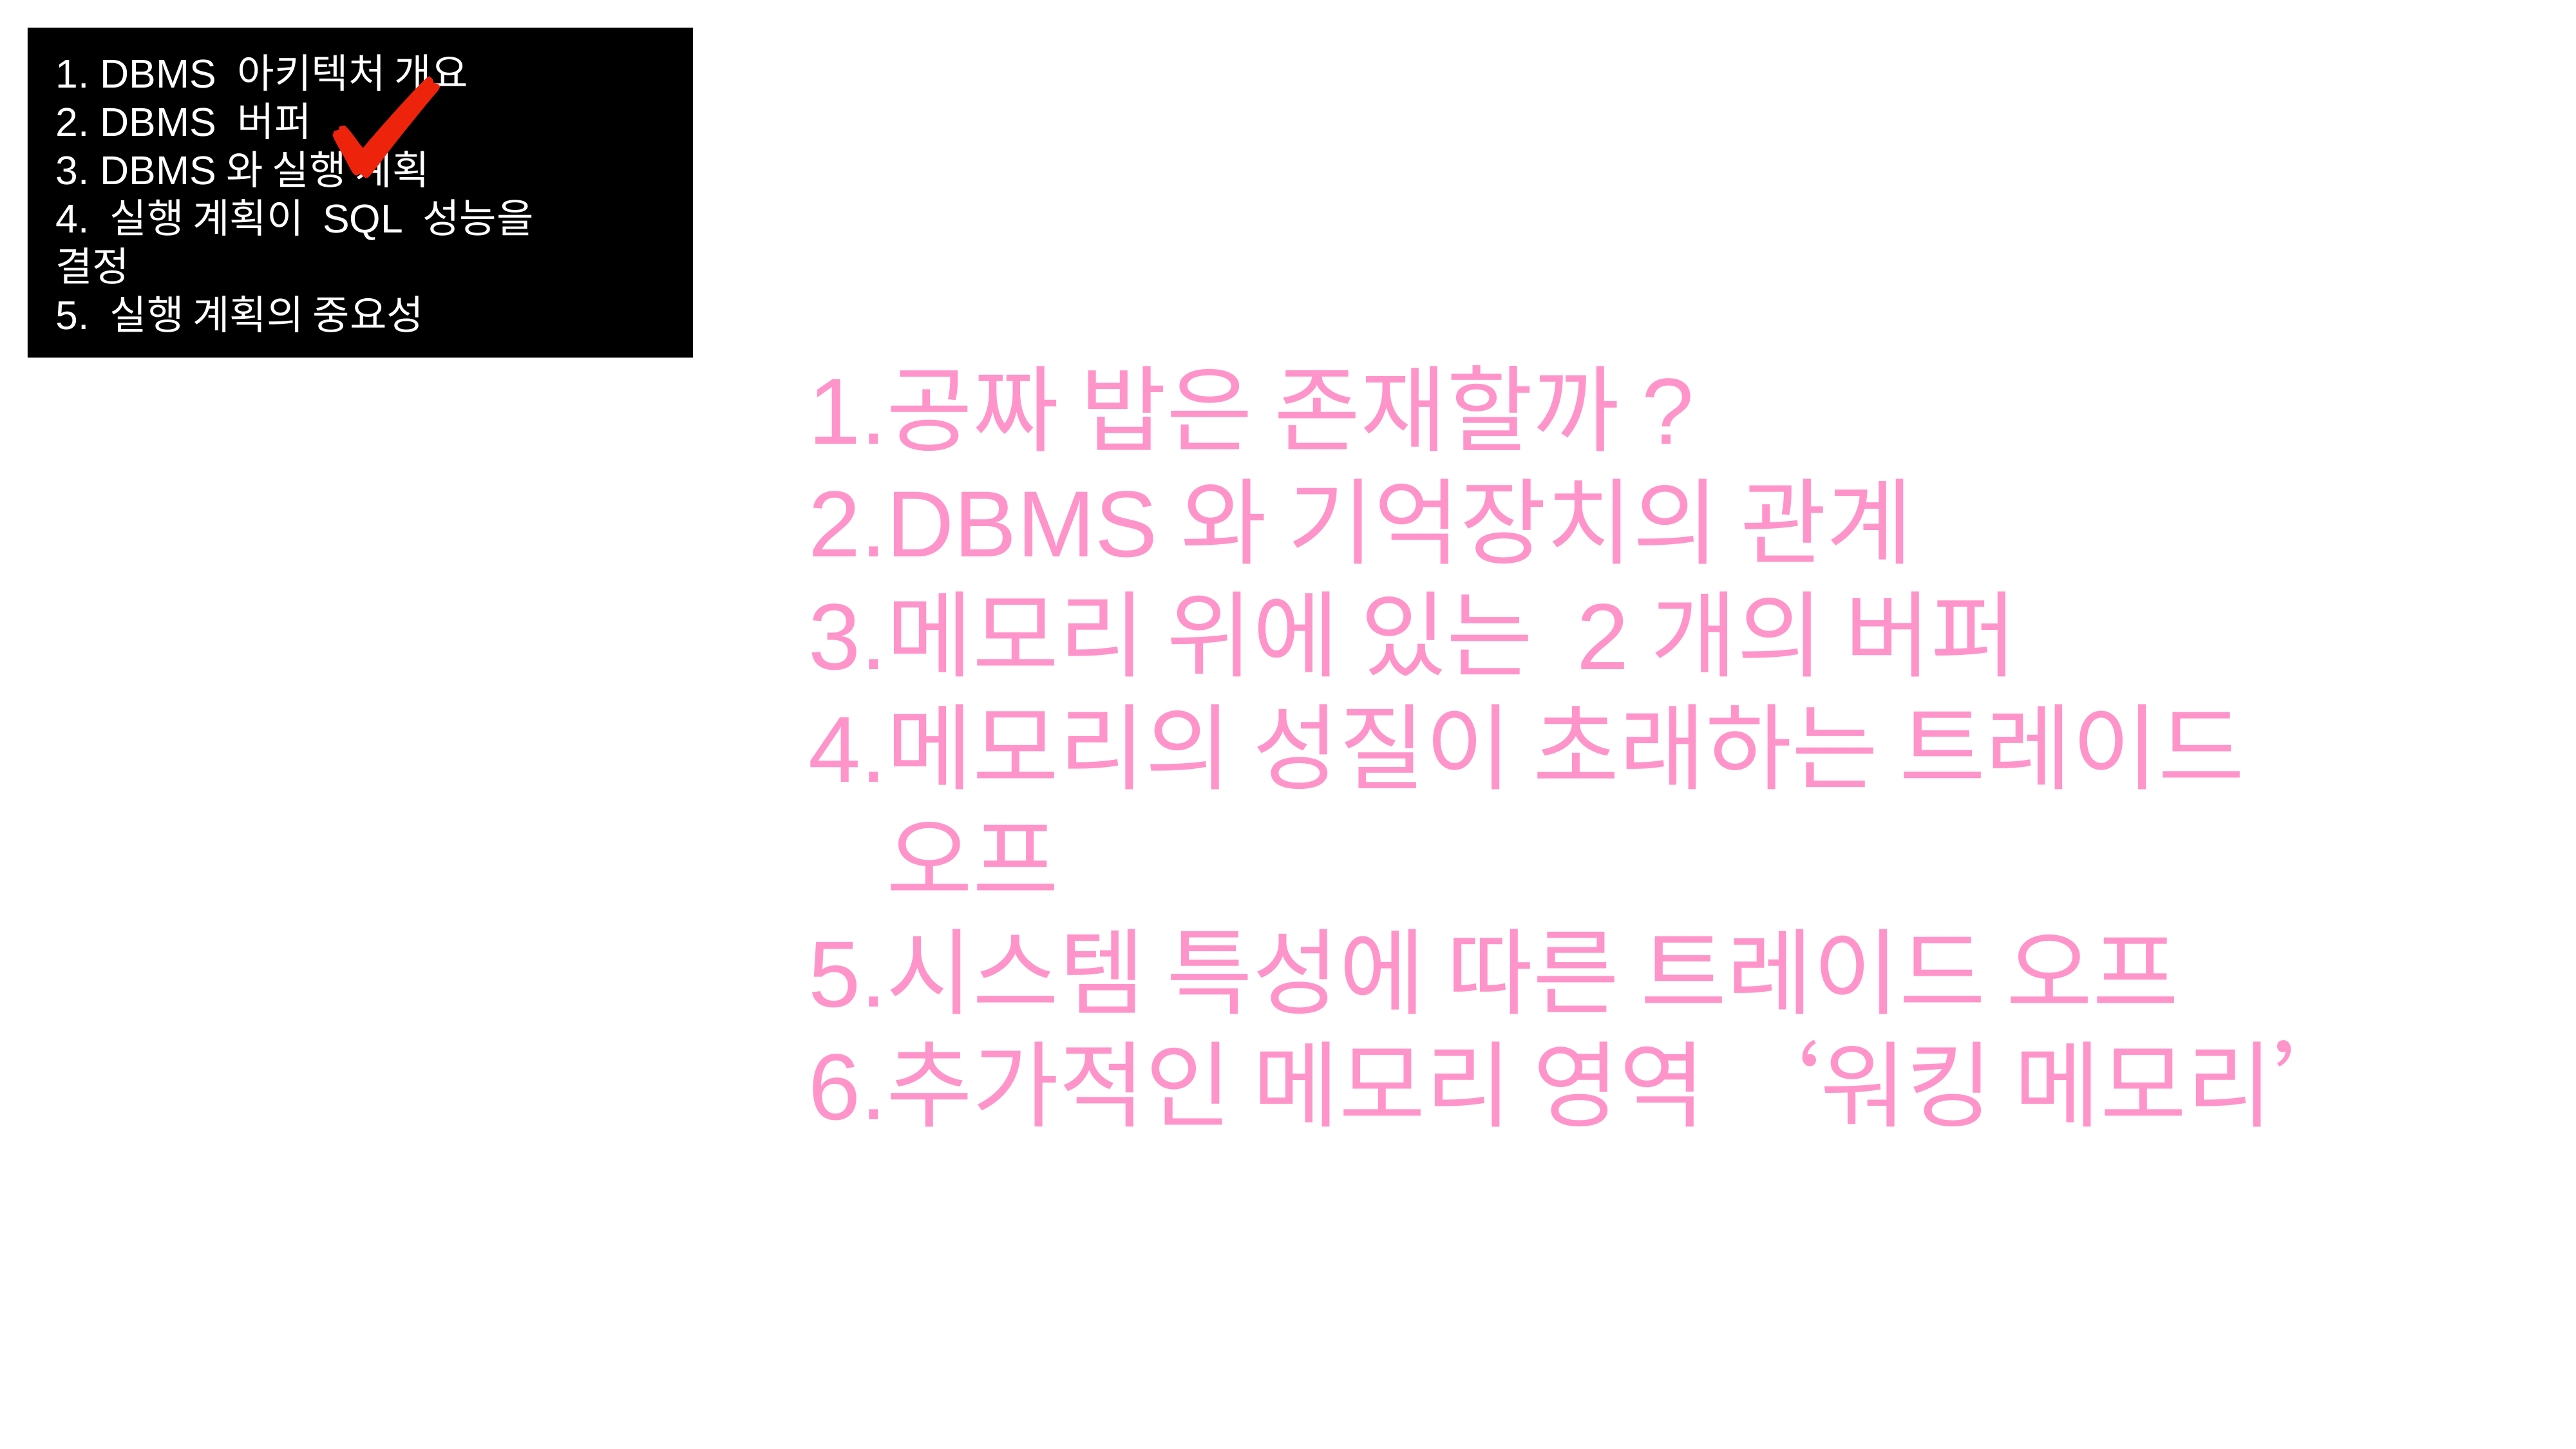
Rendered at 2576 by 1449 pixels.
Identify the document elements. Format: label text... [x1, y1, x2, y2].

text_box 1. DBMS 아키텍처 개요 2. DBMS 버퍼 3. DBMS와 실행 계획 4. 실행 계획이 SQL 성능을 결정 5. 실행 계획의 중요성 [50, 43, 616, 343]
text_box [332, 76, 440, 178]
text_box 공짜 밥은 존재할까? DBMS와 기억장치의 관계 메모리 위에 있는 2개의 버퍼 메모리의 성질이 초래하는 트레이드 오프 시스템 특성에 따른 트레이드 오프 추가적인 메모리 영역 ‘워킹 메모리’ [803, 345, 2393, 1144]
text_box [27, 27, 693, 358]
